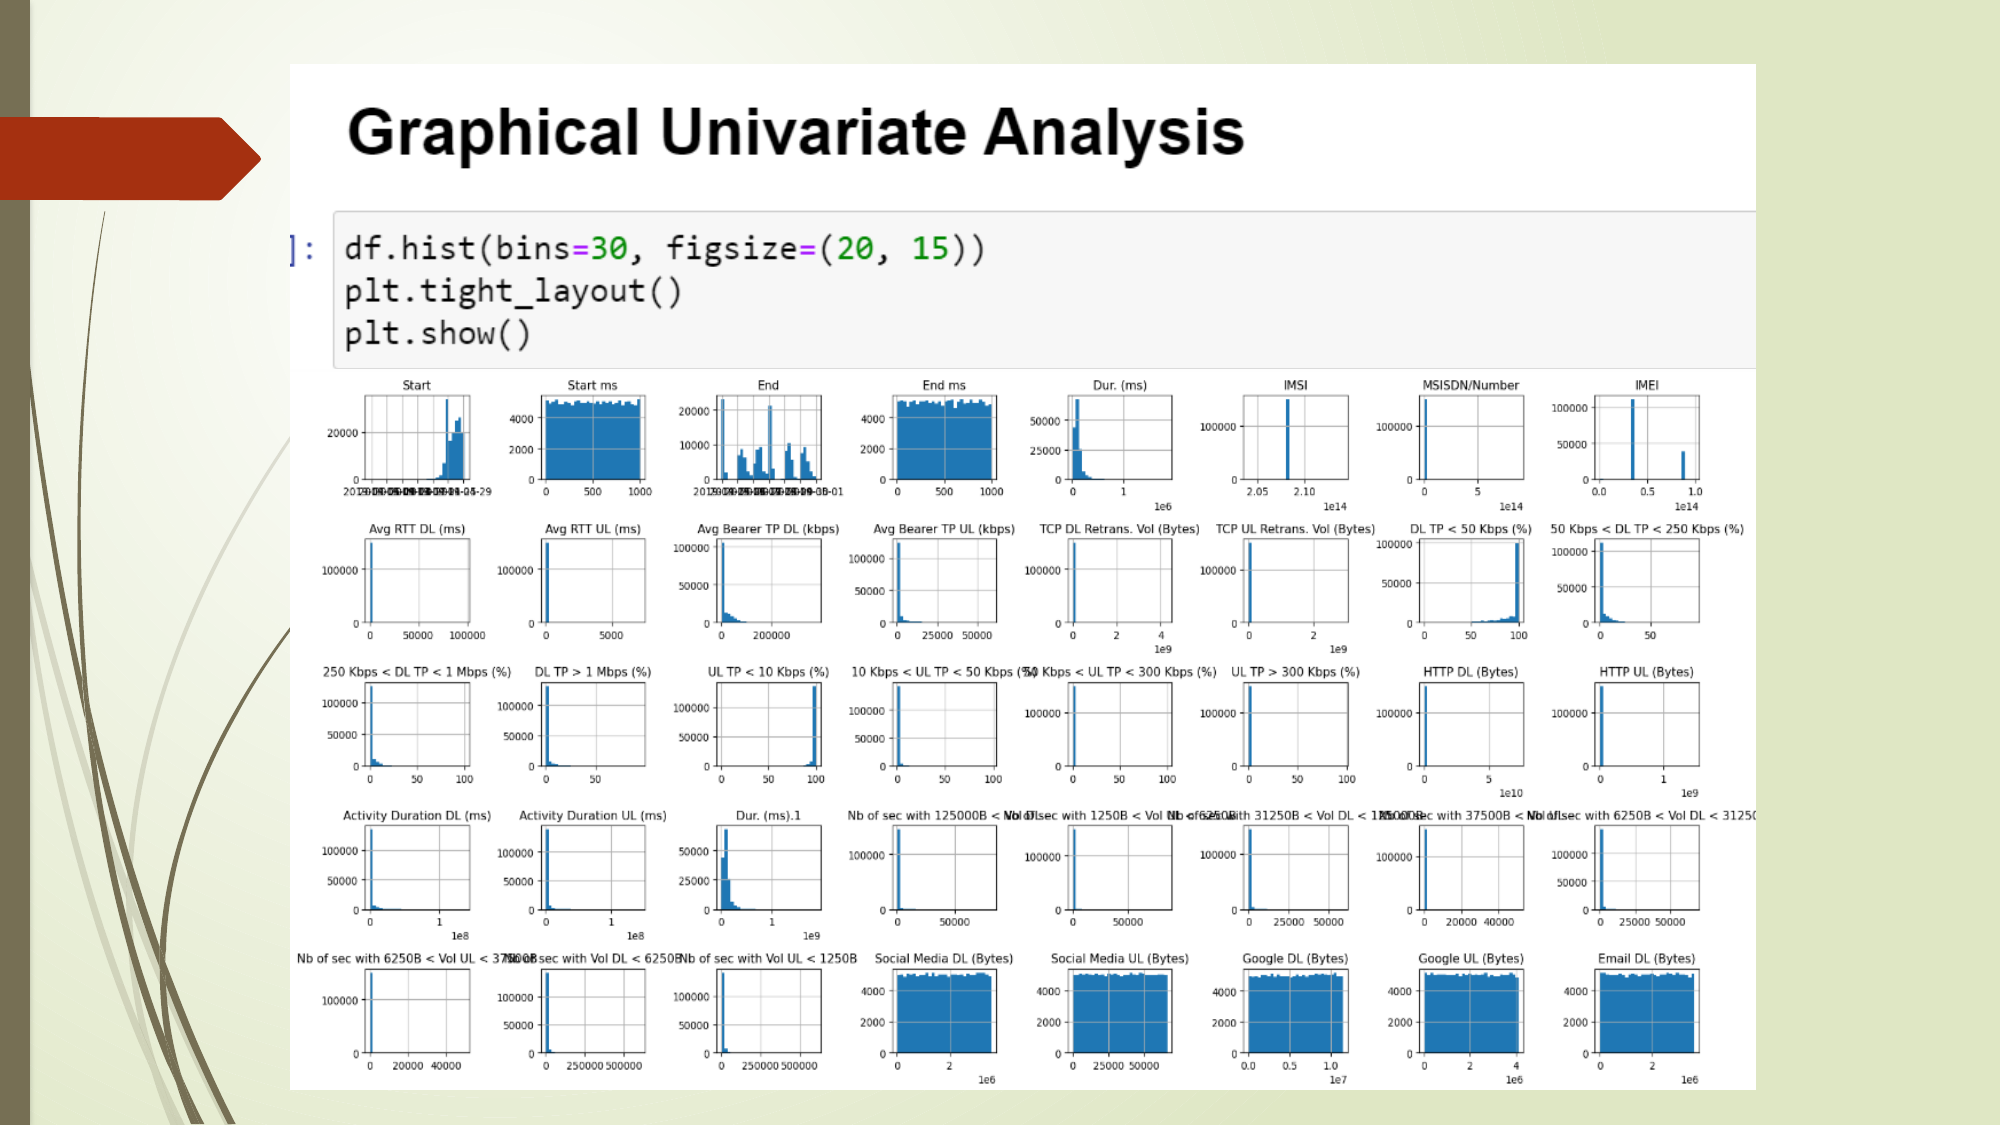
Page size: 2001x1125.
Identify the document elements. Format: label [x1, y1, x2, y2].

picture [289, 63, 1756, 1090]
